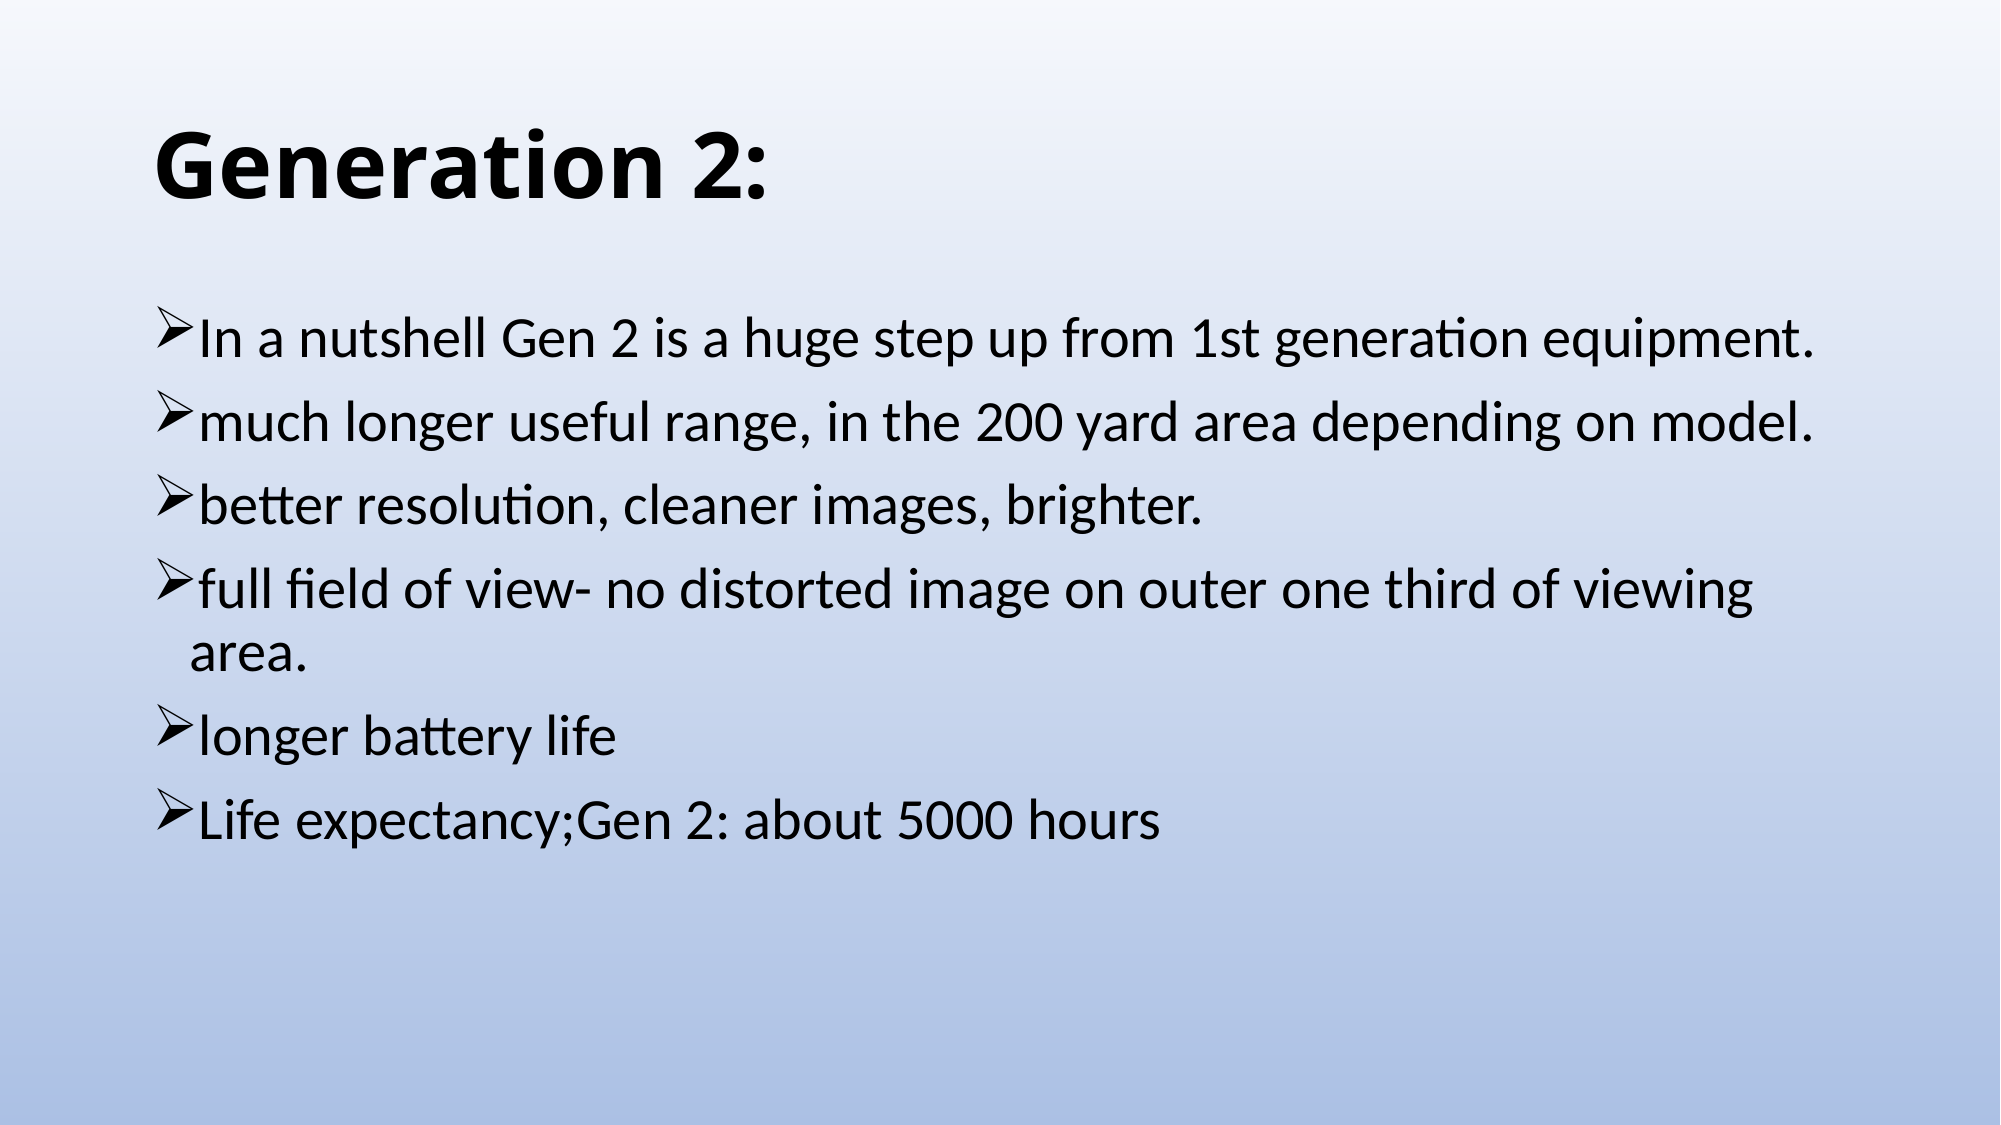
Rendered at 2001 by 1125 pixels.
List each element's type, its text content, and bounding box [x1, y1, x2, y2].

title Generation 2: [137, 59, 1863, 278]
list In a nutshell Gen 2 is a huge step up from 1st generation equipment. much longer useful range, in the 200 yard area depending on model. better resolution, cleaner images, brighter. full field of view- no distorted image on outer one third of viewing area. longer battery life Life expectancy;Gen 2: about 5000 hours [137, 299, 1863, 1014]
